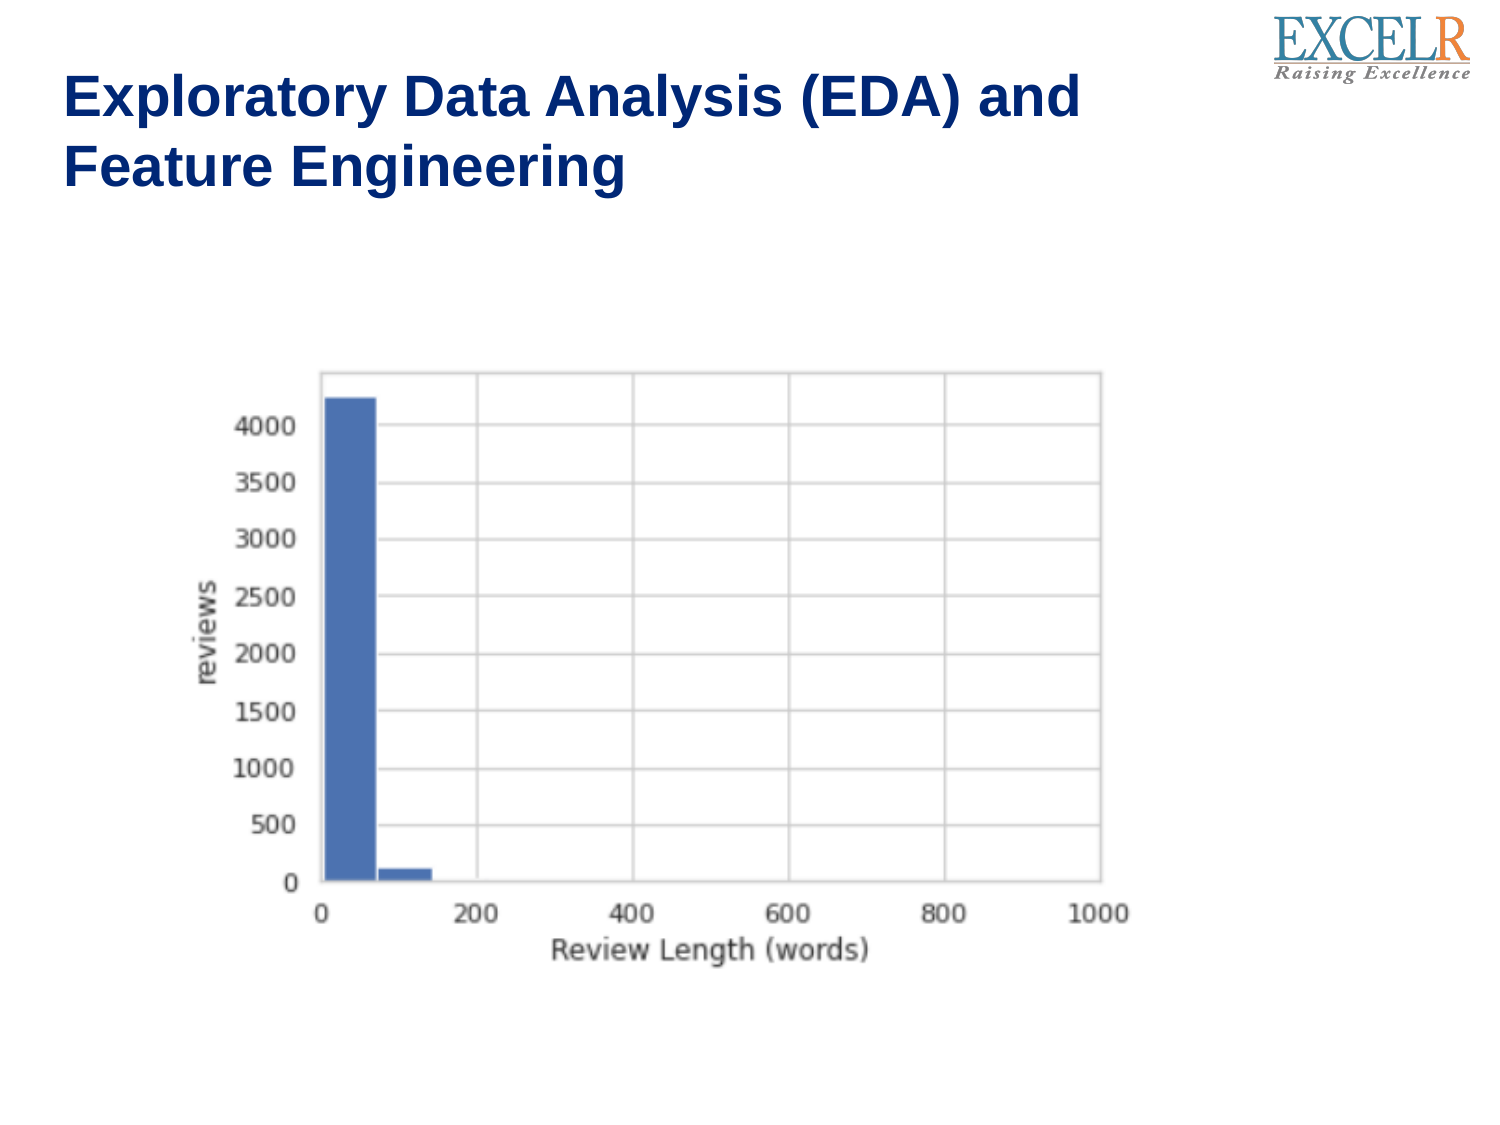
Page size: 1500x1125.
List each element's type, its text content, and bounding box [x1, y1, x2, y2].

picture [1274, 16, 1470, 85]
text_box Exploratory Data Analysis (EDA) and Feature Engineering [49, 50, 1105, 199]
text_box [201, 282, 1308, 1006]
picture [76, 340, 1221, 982]
